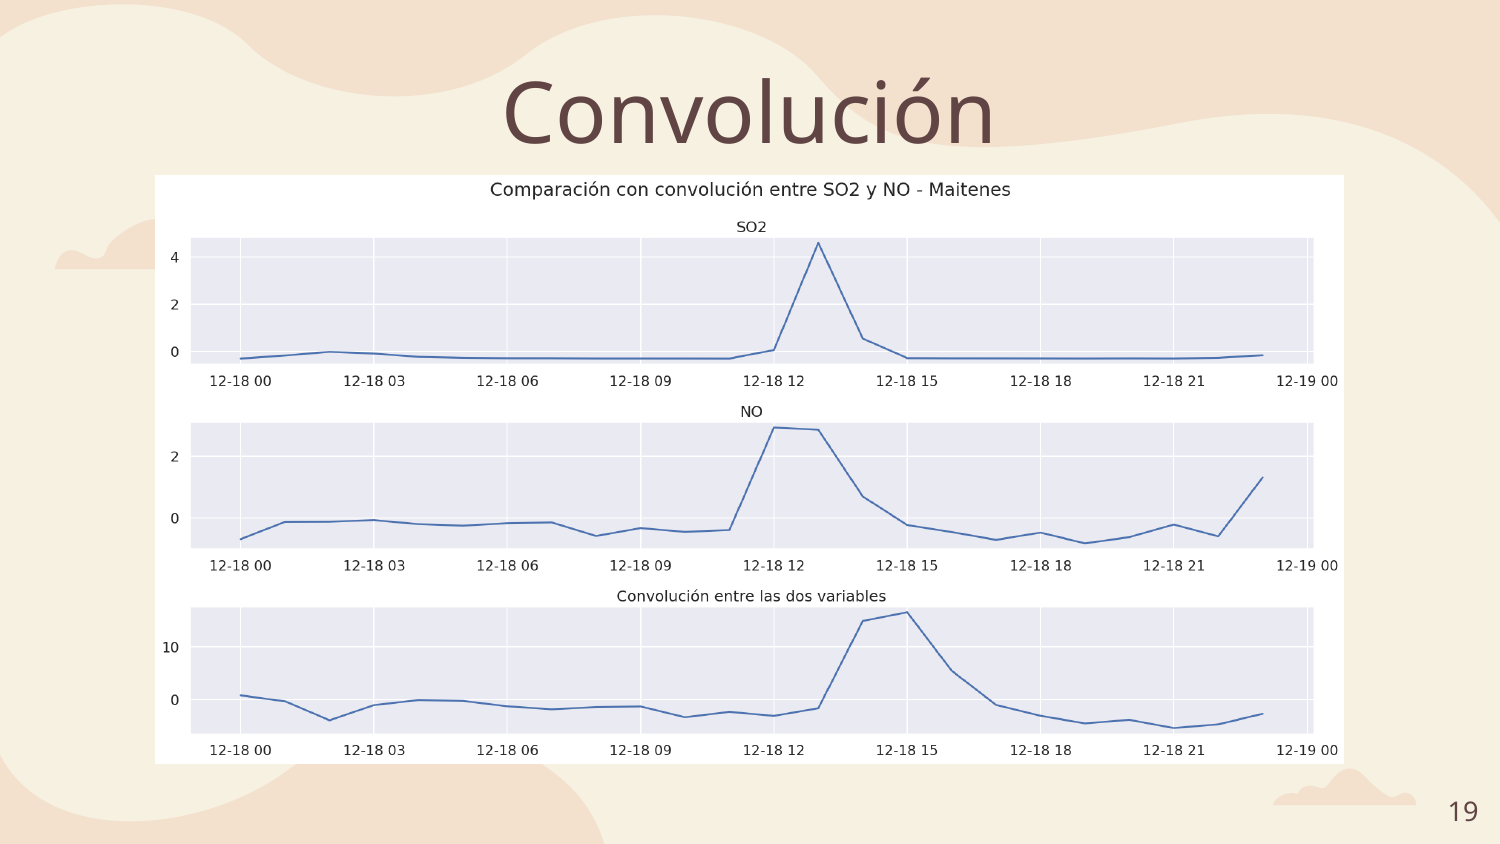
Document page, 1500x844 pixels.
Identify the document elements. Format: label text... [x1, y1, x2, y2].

slide_number ‹#› [1403, 779, 1494, 844]
picture [155, 175, 1345, 765]
title Convolución [85, 42, 1415, 137]
